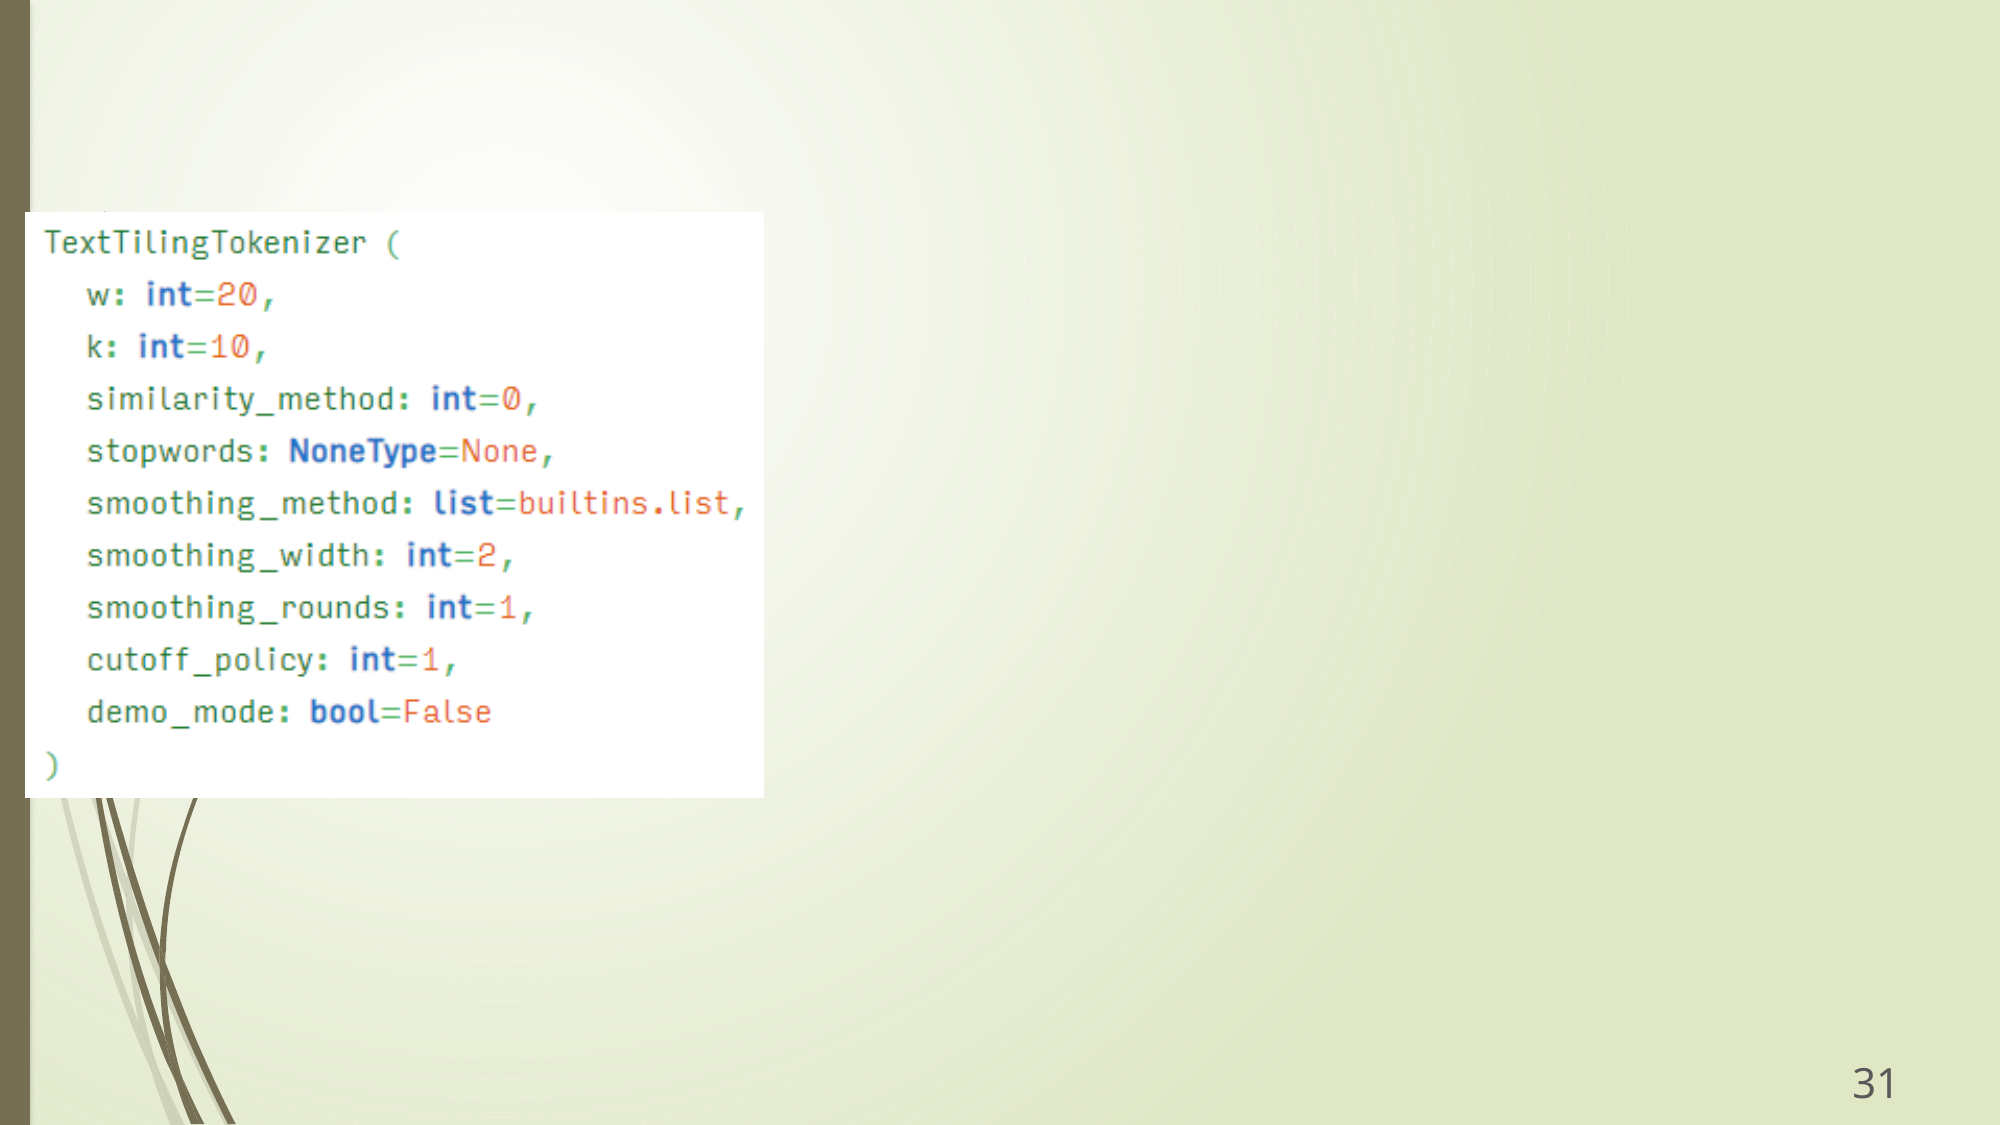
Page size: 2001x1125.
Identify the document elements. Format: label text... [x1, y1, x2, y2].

slide_number 31 [1812, 1071, 1916, 1101]
picture [25, 212, 764, 799]
